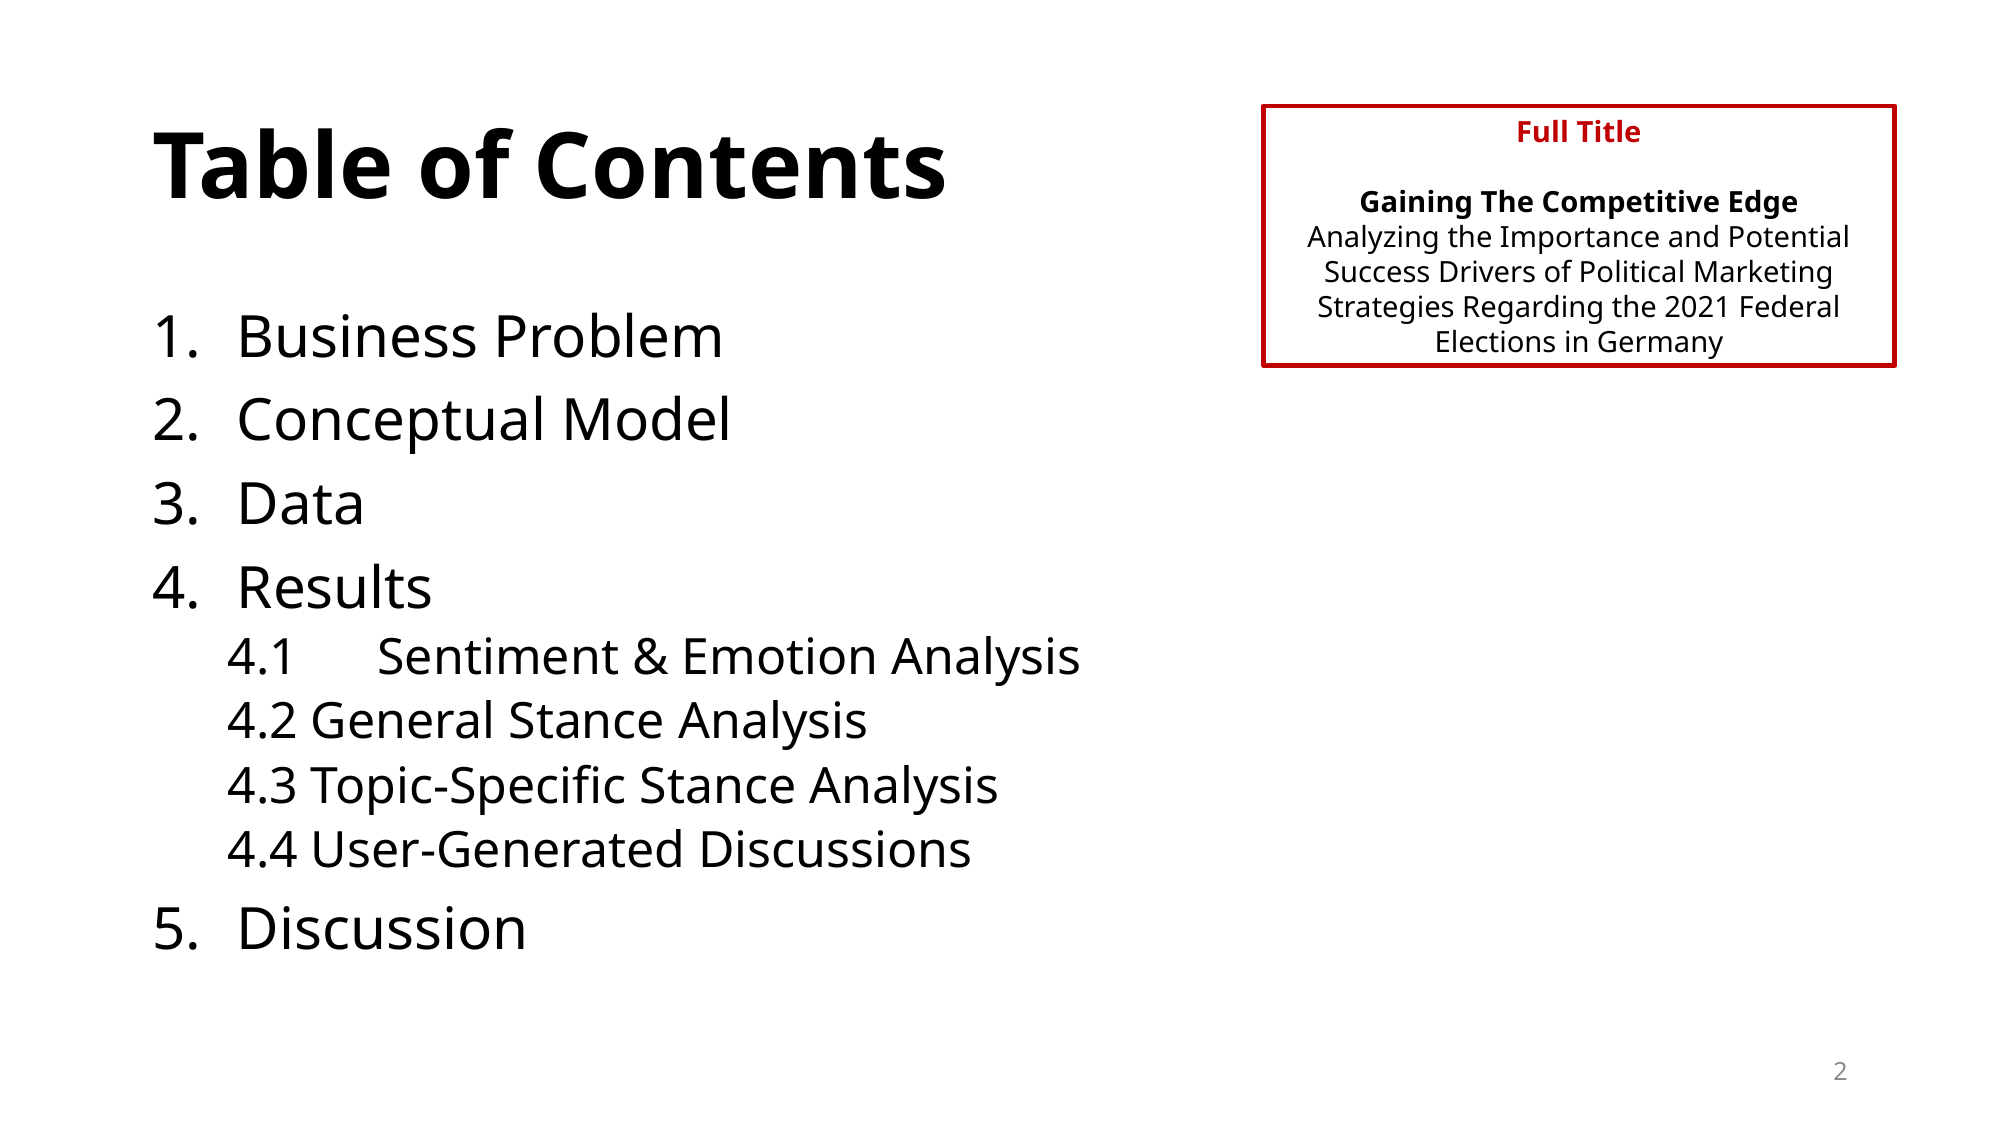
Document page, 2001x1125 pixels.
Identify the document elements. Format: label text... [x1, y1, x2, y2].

text_box Full Title Gaining The Competitive Edge Analyzing the Importance and Potential Success Drivers of Political Marketing Strategies Regarding the 2021 Federal Elections in Germany [1263, 105, 1895, 366]
title Table of Contents [137, 59, 1863, 278]
slide_number 2 [1412, 1042, 1863, 1103]
list Business Problem Conceptual Model Data Results 4.1 Sentiment & Emotion Analysis 4.2 General Stance Analysis 4.3 Topic-Specific Stance Analysis 4.4 User-Generated Discussions Discussion [137, 299, 1863, 1014]
